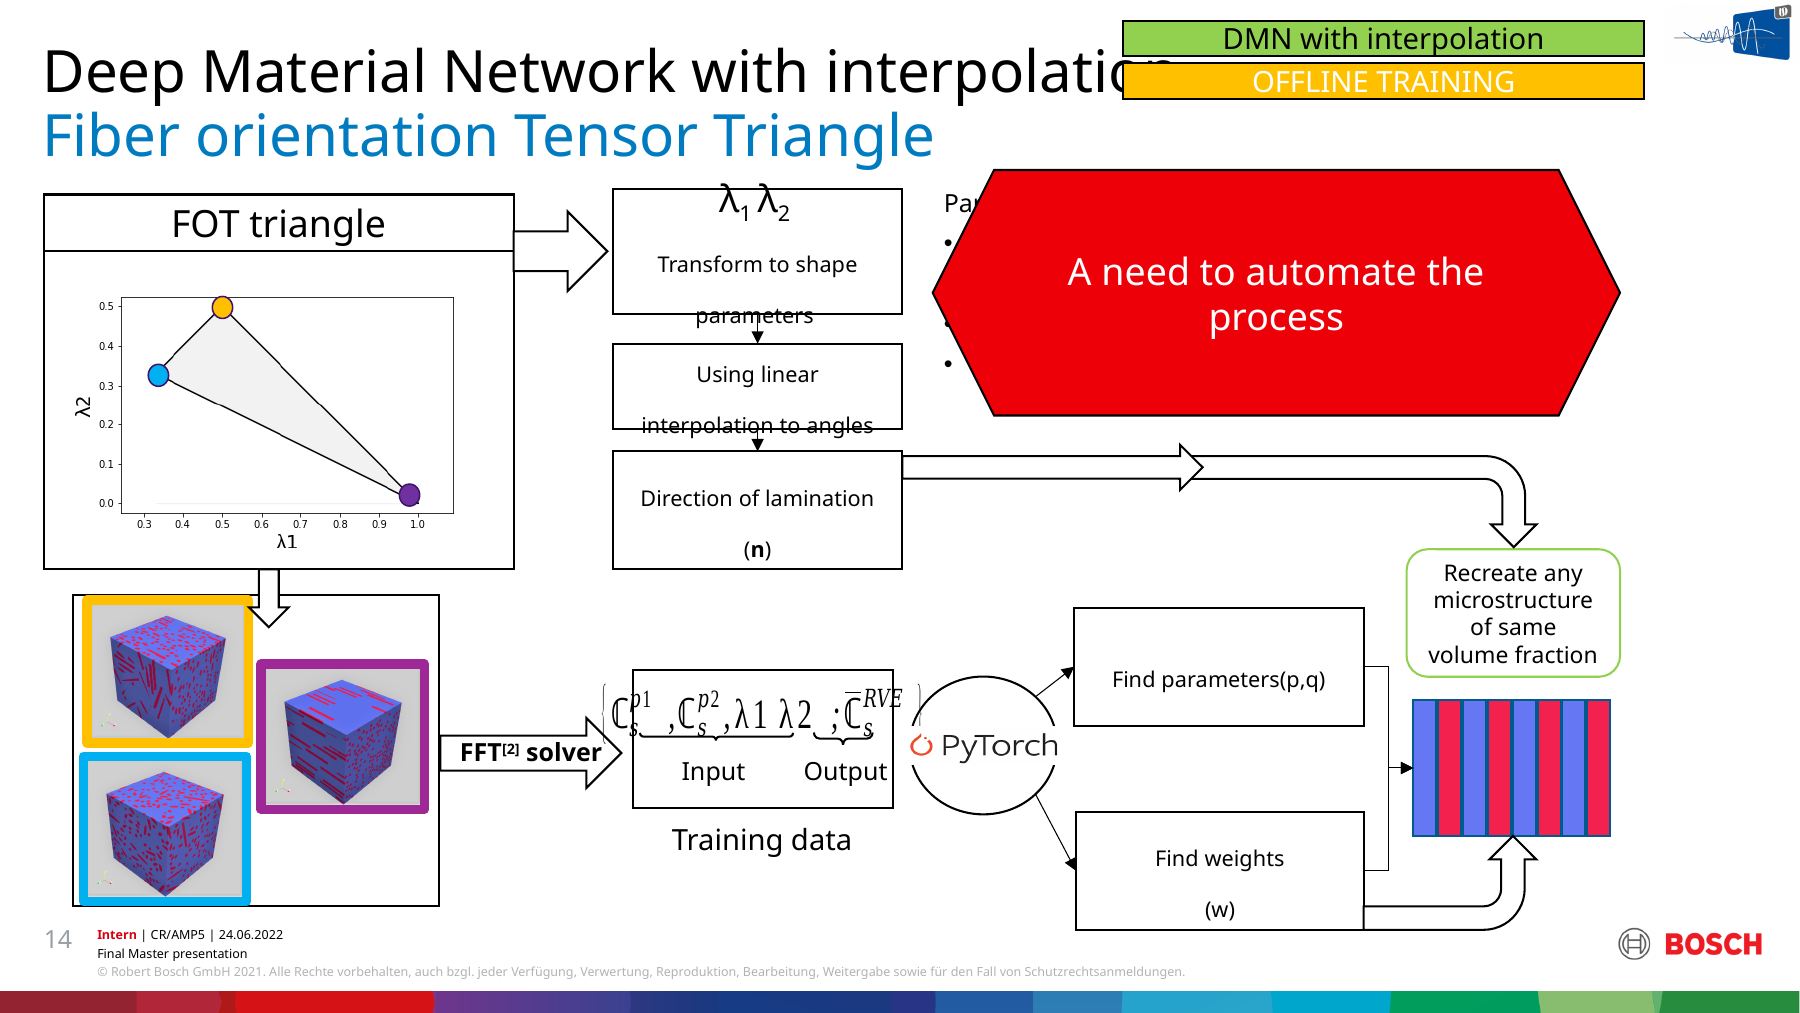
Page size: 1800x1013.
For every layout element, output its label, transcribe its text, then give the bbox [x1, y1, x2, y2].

text_box [246, 568, 292, 629]
picture [1390, 896, 1800, 1013]
text_box Using linear interpolation to angles [612, 343, 903, 430]
text_box [632, 669, 894, 809]
text_box [926, 765, 1056, 816]
text_box FOT triangle [43, 193, 515, 250]
text_box [1512, 699, 1537, 837]
picture [1666, 3, 1800, 64]
text_box [1585, 699, 1611, 837]
text_box [824, 431, 975, 582]
text_box [1462, 699, 1487, 837]
text_box OFFLINE TRAINING [1122, 62, 1645, 100]
text_box Find parameters(p,q) [1073, 607, 1365, 727]
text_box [1035, 794, 1076, 871]
picture [89, 762, 241, 896]
text_box [1362, 834, 1539, 931]
text_box [585, 715, 599, 729]
picture [0, 905, 1272, 1013]
title Fiber orientation Tensor Triangle [42, 107, 1757, 171]
picture [67, 262, 495, 548]
text_box [72, 594, 440, 907]
text_box [43, 250, 515, 570]
text_box DMN with interpolation [1122, 20, 1645, 57]
text_box [1561, 699, 1585, 837]
text_box [585, 775, 601, 791]
text_box [512, 209, 609, 294]
text_box [1193, 455, 1539, 549]
text_box [1437, 699, 1462, 837]
picture [91, 604, 244, 739]
text_box Training data [671, 821, 854, 860]
text_box [813, 732, 874, 745]
text_box [1414, 699, 1437, 837]
text_box [901, 442, 1205, 493]
text_box Output [758, 749, 933, 791]
text_box Direction of lamination (n) [612, 450, 824, 570]
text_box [1035, 666, 1075, 697]
text_box FFT[2] solver [442, 729, 620, 775]
text_box [639, 732, 794, 741]
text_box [1363, 666, 1414, 767]
text_box A need to automate the process [931, 168, 1622, 417]
text_box [911, 675, 1056, 726]
text_box [1537, 699, 1561, 837]
text_box Find weights (w) [1075, 811, 1365, 931]
text_box [1487, 699, 1512, 837]
text_box Input [637, 749, 790, 792]
list Deep Material Network with interpolation [42, 42, 1757, 107]
picture [907, 726, 1063, 765]
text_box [1363, 767, 1414, 871]
text_box Recreate any microstructure of same volume fraction [1405, 548, 1622, 678]
picture [265, 668, 420, 805]
slide_number 14 [43, 923, 92, 991]
